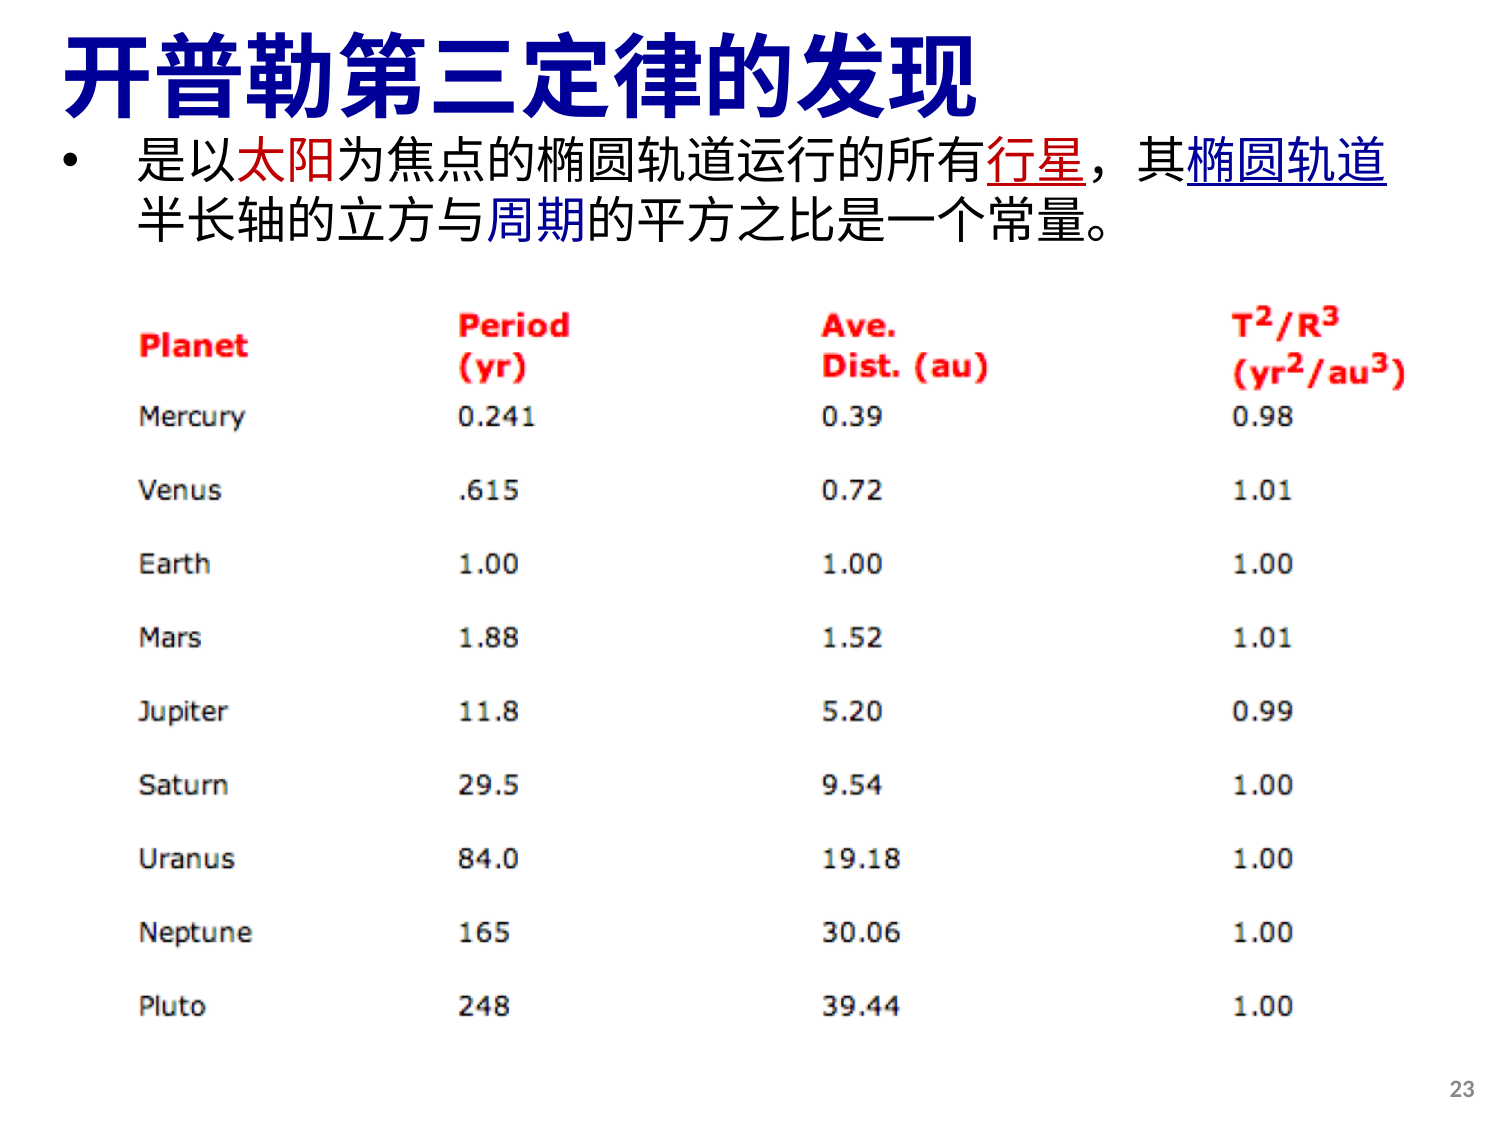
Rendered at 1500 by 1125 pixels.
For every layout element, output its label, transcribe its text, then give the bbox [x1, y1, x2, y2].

text_box 开普勒第三定律的发现 是以太阳为焦点的椭圆轨道运行的所有行星，其椭圆轨道半长轴的立方与周期的平方之比是一个常量。 [46, 11, 1418, 143]
text_box 23 [1139, 1057, 1490, 1118]
picture [103, 290, 1419, 1043]
